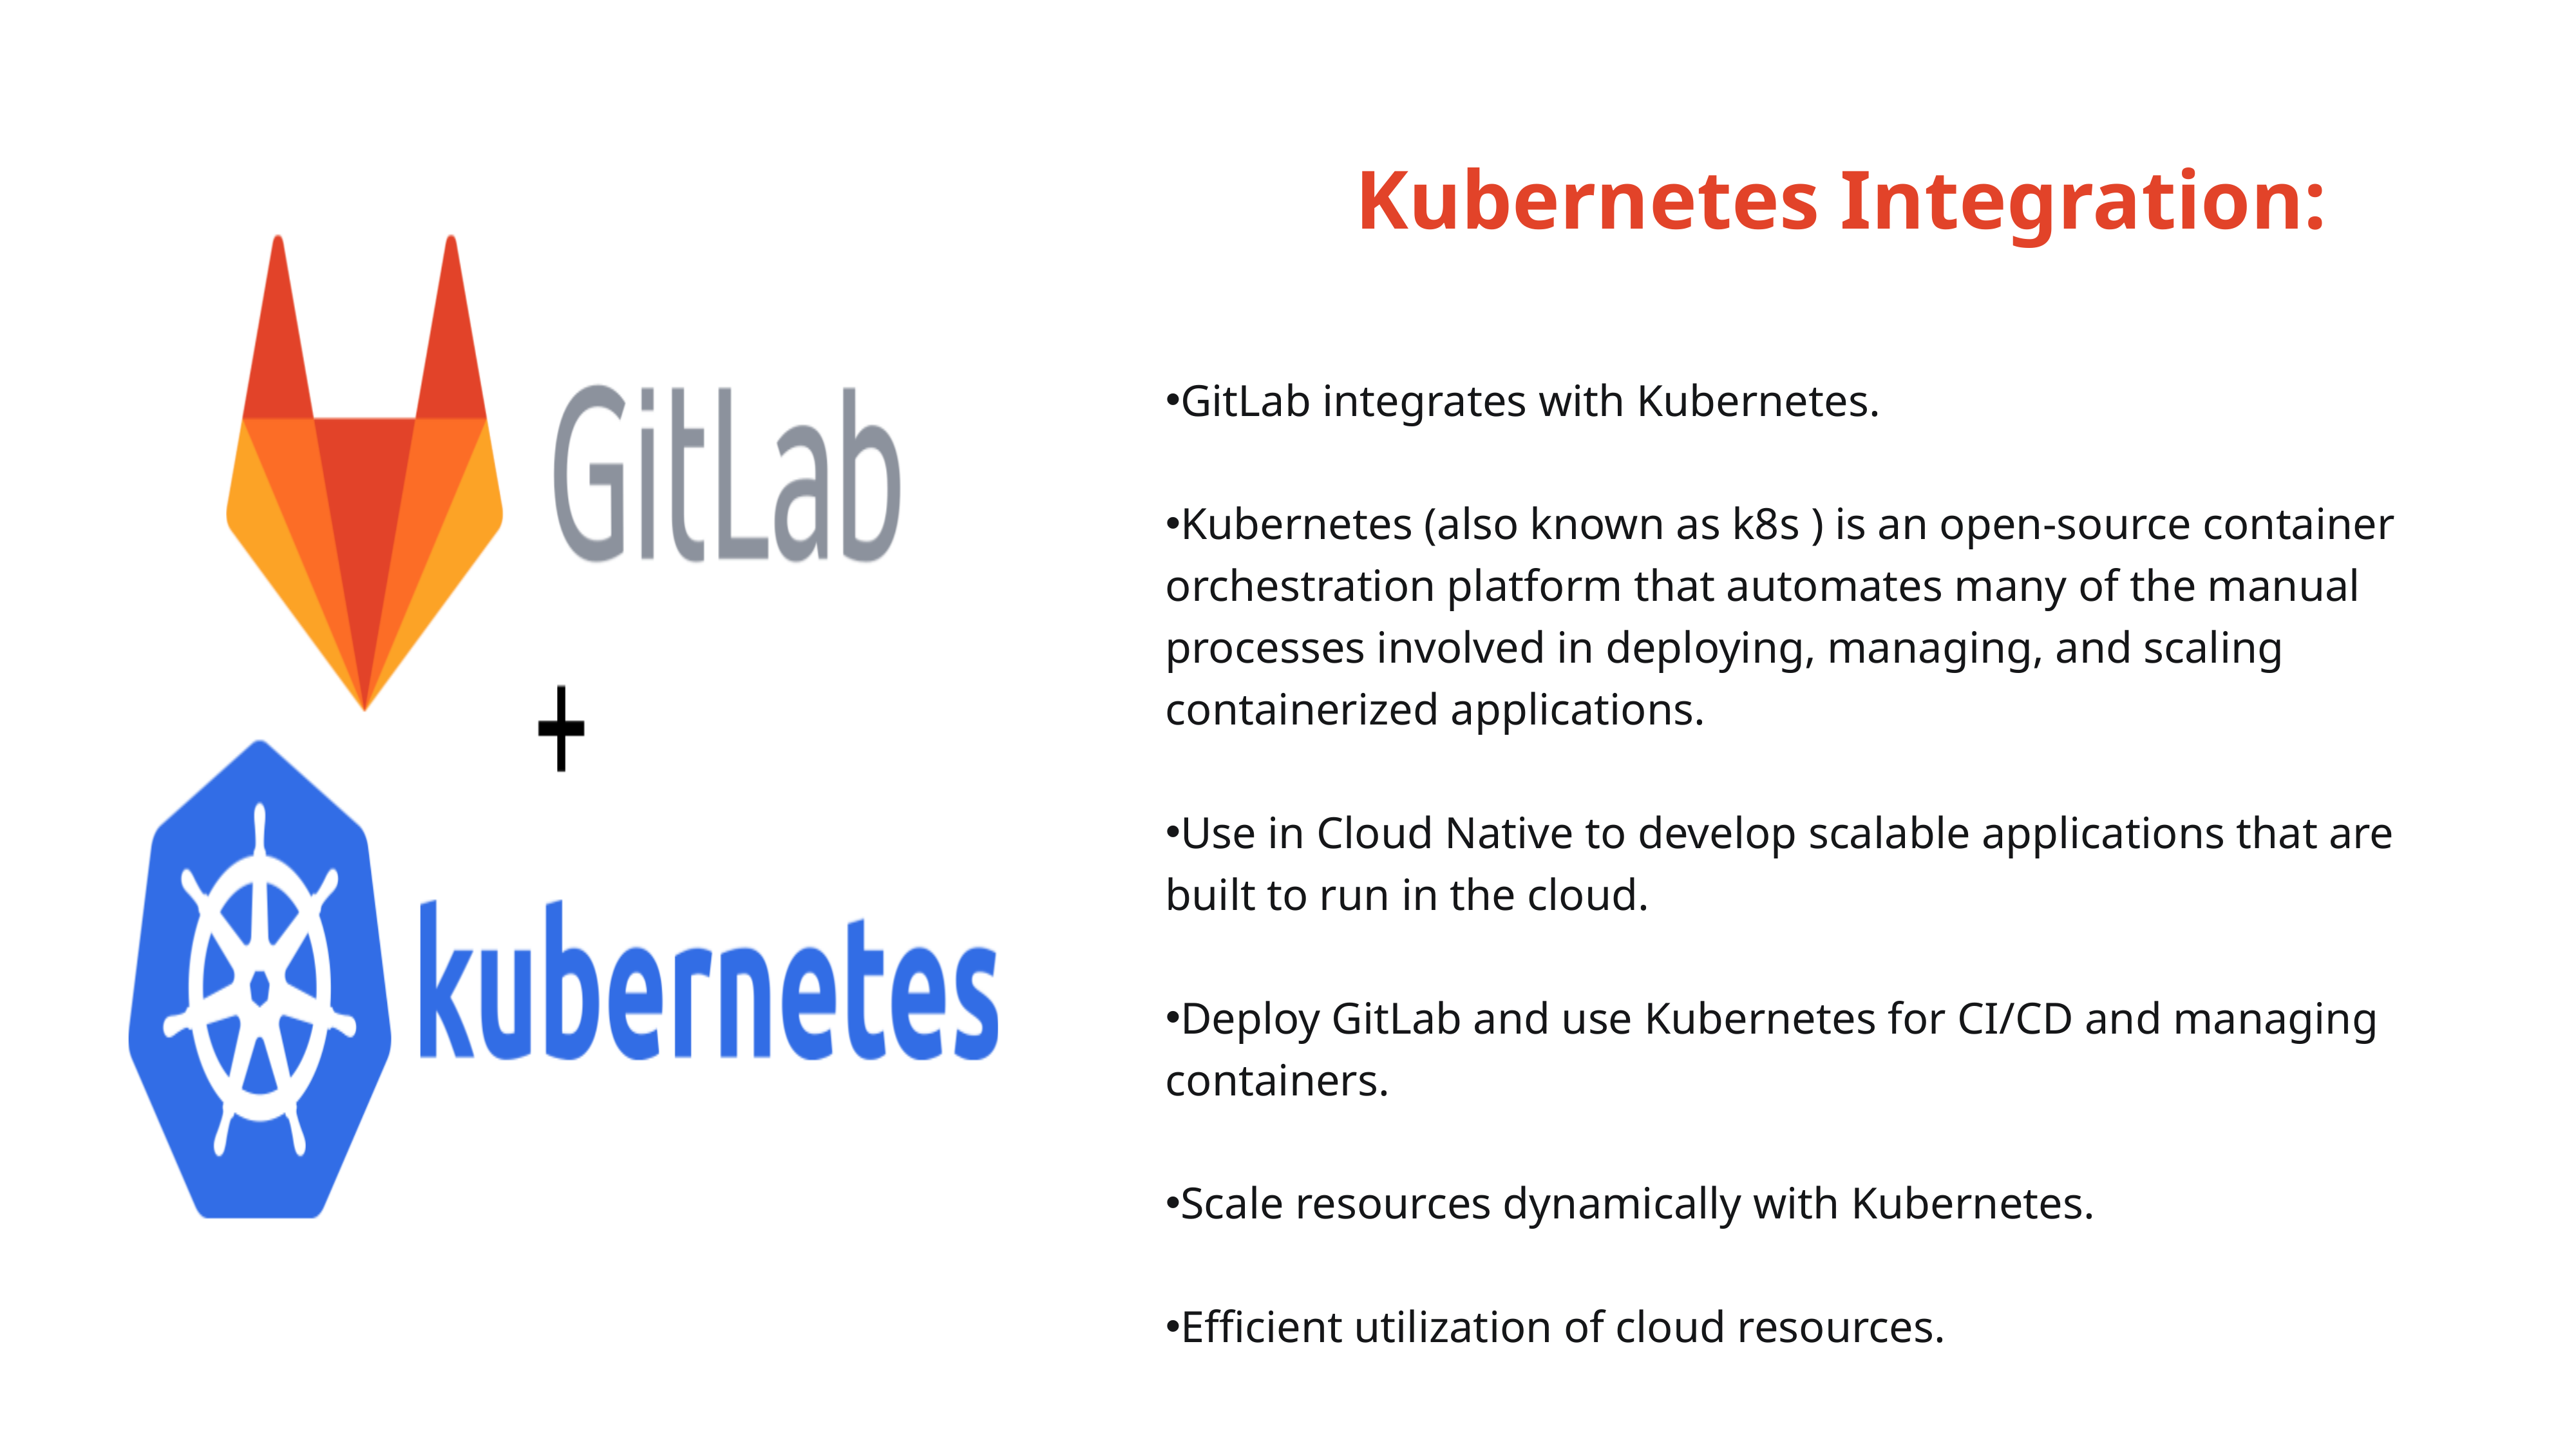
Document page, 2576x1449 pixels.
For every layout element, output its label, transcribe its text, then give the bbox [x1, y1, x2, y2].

text_box Kubernetes Integration: [1345, 124, 2576, 346]
picture [80, 218, 1047, 1236]
text_box GitLab integrates with Kubernetes. Kubernetes (also known as k8s ) is an open-source container orchestration platform that automates many of the manual processes involved in deploying, managing, and scaling containerized applications. Use in Cloud Native to develop scalable applications that are built to run in the cloud. Deploy GitLab and use Kubernetes for CI/CD and managing containers. Scale resources dynamically with Kubernetes. Efficient utilization of cloud resources. [1156, 358, 2473, 1418]
